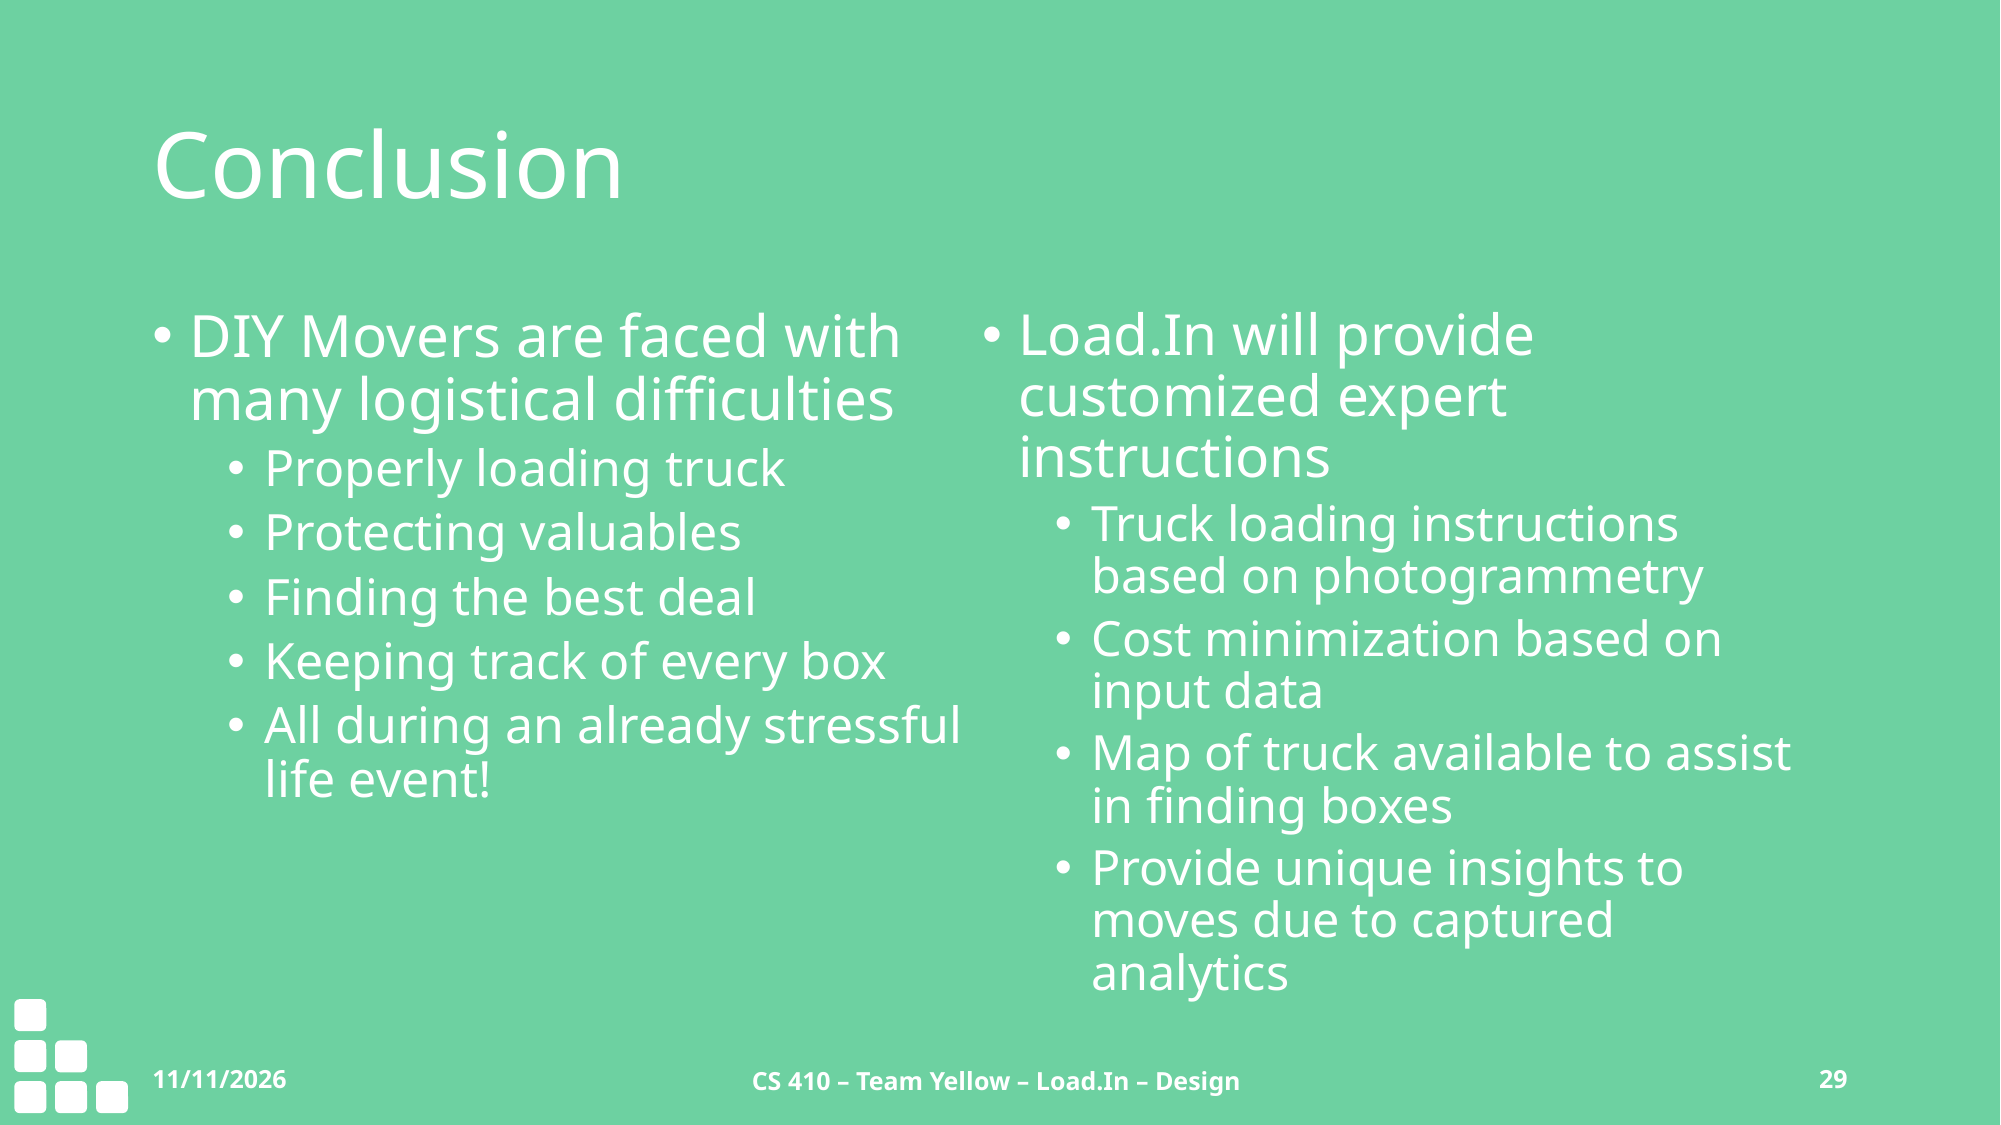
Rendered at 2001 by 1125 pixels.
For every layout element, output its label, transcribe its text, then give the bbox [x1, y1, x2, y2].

text_box CS 410 – Team Yellow – Load.In – Design [662, 1035, 1338, 1125]
text_box 29 [1412, 1035, 1863, 1125]
text_box DIY Movers are faced with many logistical difficulties Properly loading truck Protecting valuables Finding the best deal Keeping track of every box All during an already stressful life event! [137, 299, 967, 1014]
text_box 11/3/2020 [137, 1035, 588, 1125]
text_box Conclusion [137, 59, 1863, 278]
text_box Load.In will provide customized expert instructions Truck loading instructions based on photogrammetry Cost minimization based on input data Map of truck available to assist in finding boxes Provide unique insights to moves due to captured analytics [967, 299, 1830, 1014]
